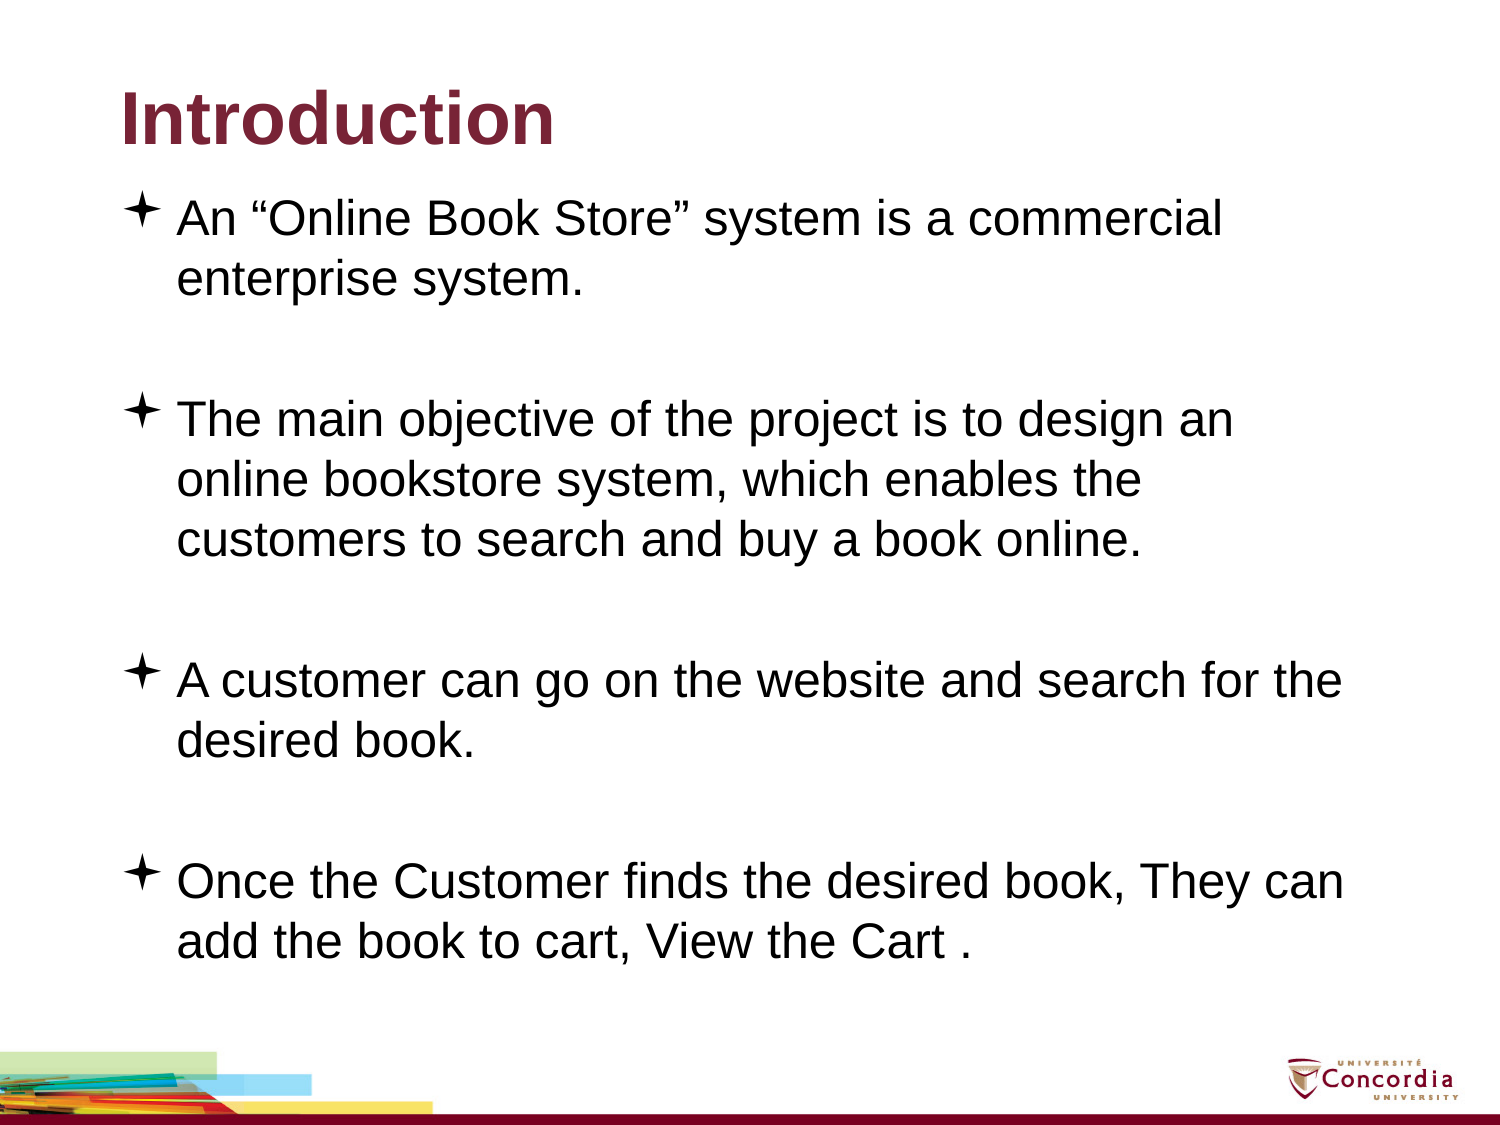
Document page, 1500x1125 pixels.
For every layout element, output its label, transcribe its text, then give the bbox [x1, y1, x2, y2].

title Introduction [111, 61, 1388, 177]
list An “Online Book Store” system is a commercial enterprise system. The main objective of the project is to design an online bookstore system, which enables the customers to search and buy a book online. A customer can go on the website and search for the desired book. Once the Customer finds the desired book, They can add the book to cart, View the Cart . [111, 177, 1388, 1046]
picture [0, 0, 1500, 1125]
